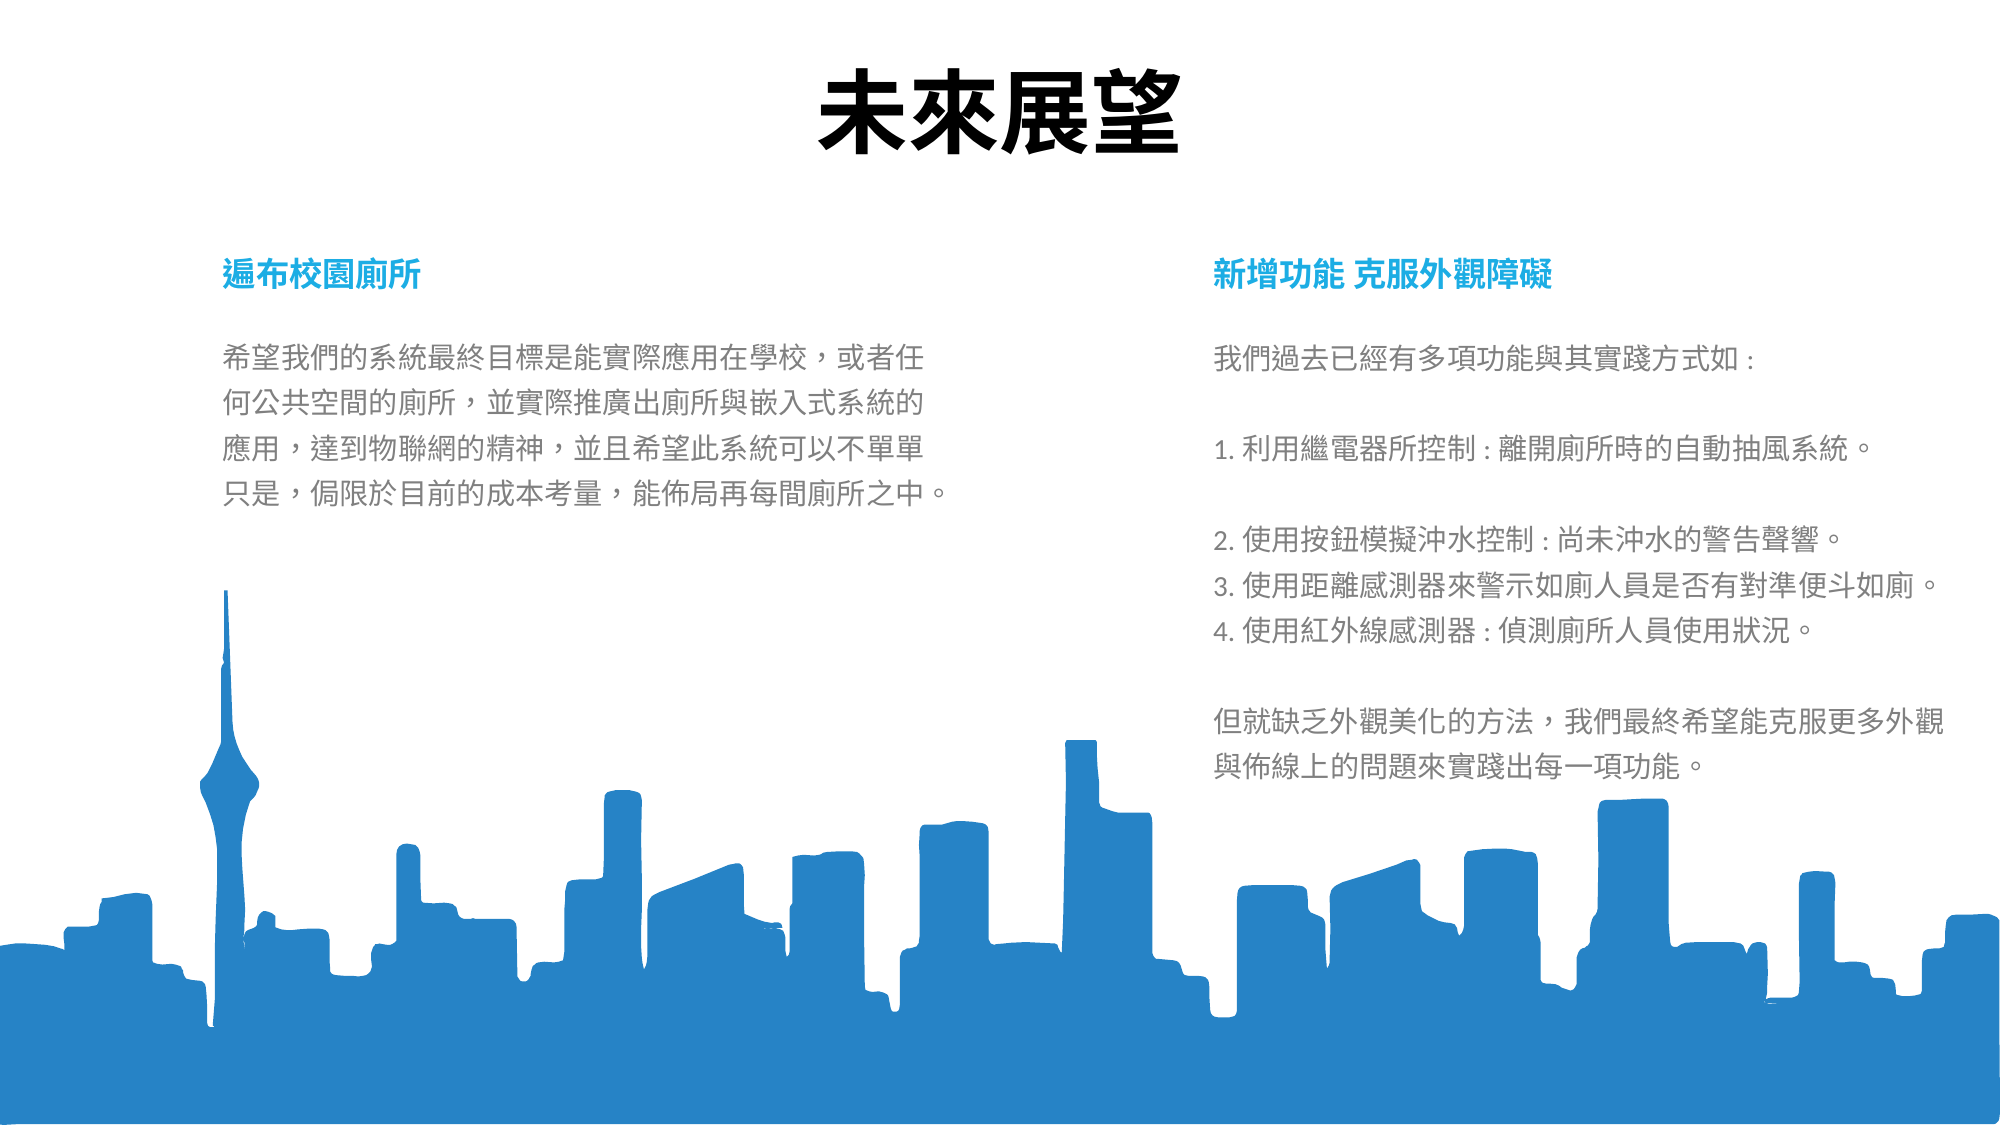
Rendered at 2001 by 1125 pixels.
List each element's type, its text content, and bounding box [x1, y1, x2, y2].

list 未來展望 [785, 59, 1215, 129]
text_box 我們過去已經有多項功能與其實踐方式如: 1.利用繼電器所控制:離開廁所時的自動抽風系統。 2.使用按鈕模擬沖水控制:尚未沖水的警告聲響。 3.使用距離感測器來警示如廁人員是否有對準便斗如廁。 4.使用紅外線感測器:偵測廁所人員使用狀況。 但就缺乏外觀美化的方法，我們最終希望能克服更多外觀 與佈線上的問題來實踐出每一項功能。 [1198, 322, 1983, 791]
text_box 希望我們的系統最終目標是能實際應用在學校，或者任何公共空間的廁所，並實際推廣出廁所與嵌入式系統的應用，達到物聯網的精神，並且希望此系統可以不單單只是，侷限於目前的成本考量，能佈局再每間廁所之中。 [207, 321, 958, 564]
text_box [0, 590, 2000, 1125]
text_box 遍布校園廁所 [207, 245, 724, 301]
text_box 新增功能 克服外觀障礙 [1198, 245, 1714, 301]
